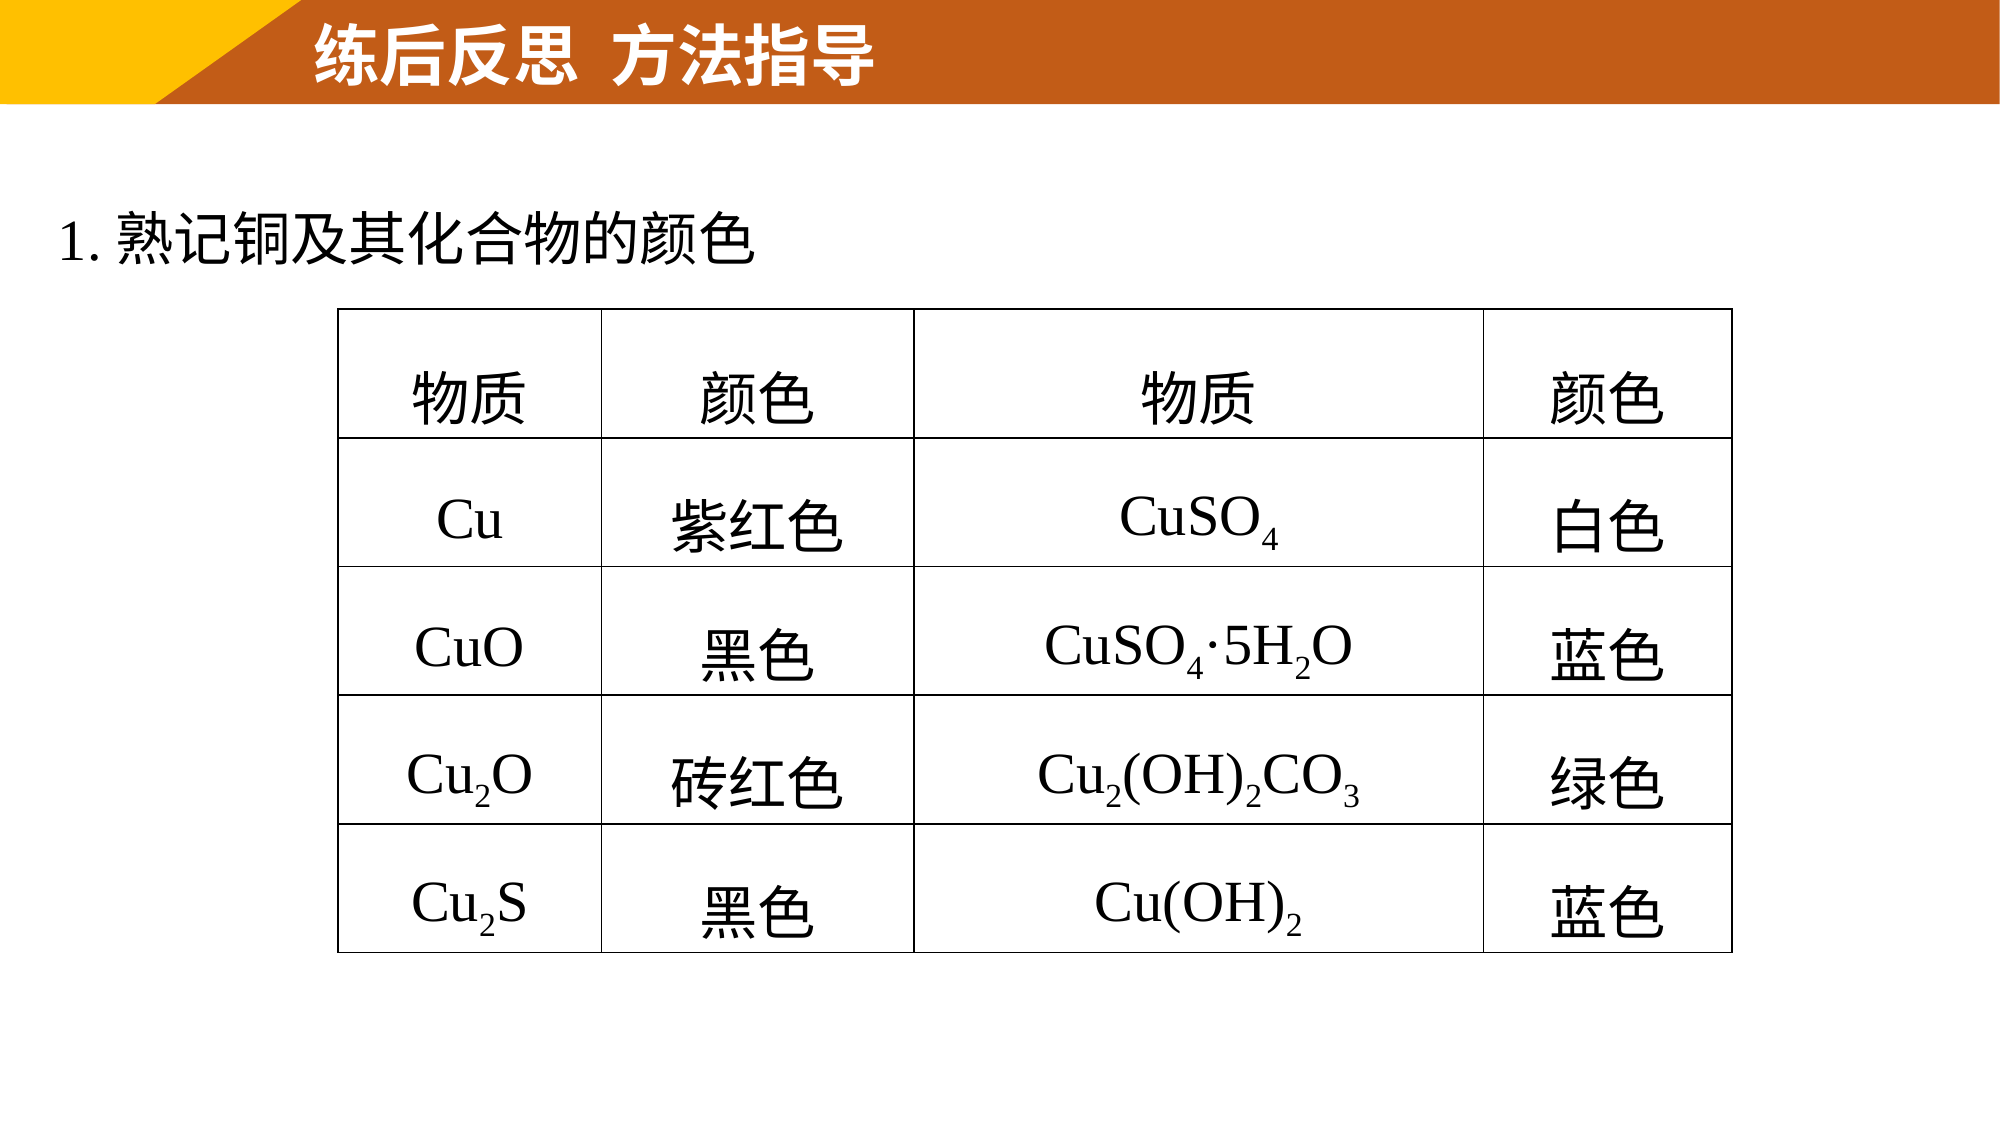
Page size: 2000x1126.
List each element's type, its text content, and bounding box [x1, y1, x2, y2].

table_cell 砖红色 [602, 696, 913, 823]
table_cell Cu2(OH)2CO3 [915, 696, 1483, 823]
table_cell 蓝色 [1484, 567, 1731, 694]
text_box [302, 0, 2000, 106]
table_cell CuO [339, 567, 601, 694]
table_cell 黑色 [602, 567, 913, 694]
text_box 练后反思 方法指导 [304, 5, 893, 101]
table_cell Cu(OH)2 [915, 825, 1483, 952]
table_header 颜色 [1484, 310, 1731, 437]
table_header 物质 [915, 310, 1483, 437]
table_cell 紫红色 [602, 439, 913, 566]
table_header 颜色 [602, 310, 913, 437]
table_cell Cu2S [339, 825, 601, 952]
table_header 物质 [339, 310, 601, 437]
table_cell 绿色 [1484, 696, 1731, 823]
table_cell CuSO4·5H2O [915, 567, 1483, 694]
table_cell 黑色 [602, 825, 913, 952]
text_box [0, 0, 302, 105]
table_cell 白色 [1484, 439, 1731, 566]
text_box 1.熟记铜及其化合物的颜色 [43, 159, 1953, 280]
table_cell Cu2O [339, 696, 601, 823]
table_cell Cu [339, 439, 601, 566]
table_cell CuSO4 [915, 439, 1483, 566]
table_cell 蓝色 [1484, 825, 1731, 952]
